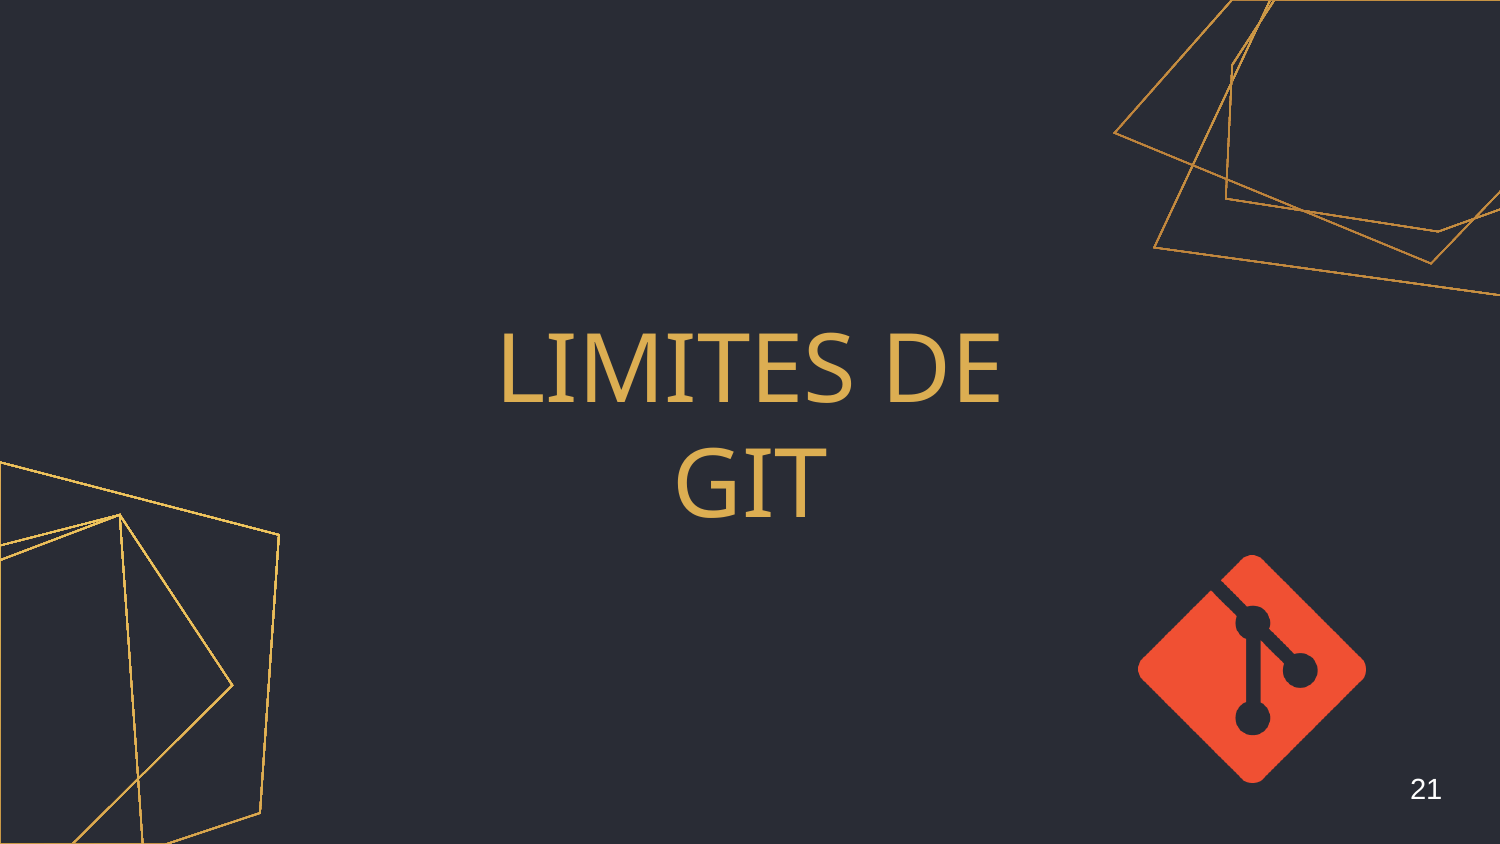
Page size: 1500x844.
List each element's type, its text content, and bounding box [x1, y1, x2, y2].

text_box 21 [1395, 762, 1464, 813]
picture [1138, 555, 1366, 783]
title LIMITES DE GIT [400, 300, 1100, 544]
